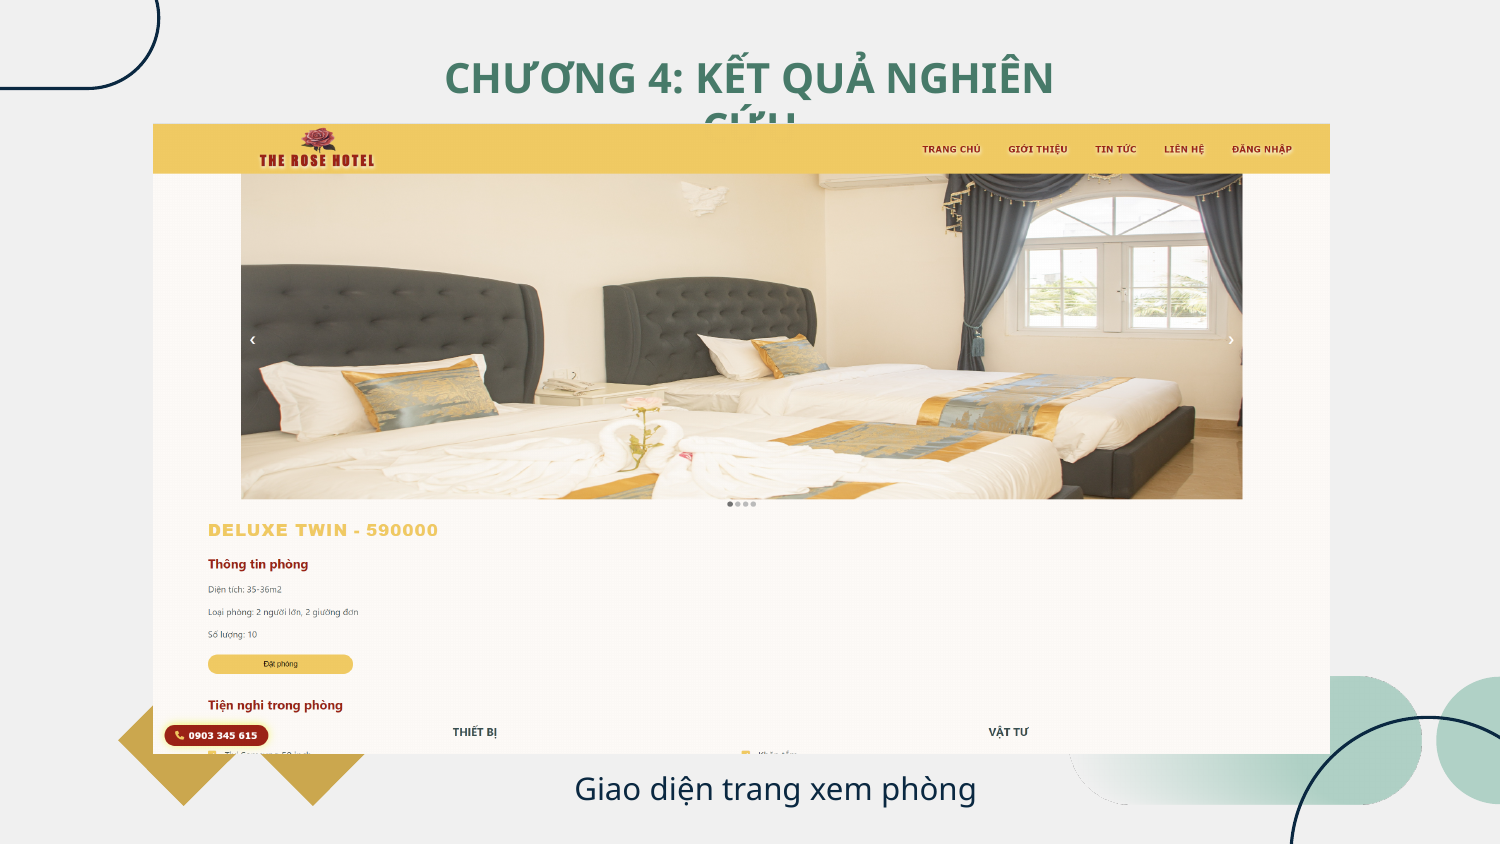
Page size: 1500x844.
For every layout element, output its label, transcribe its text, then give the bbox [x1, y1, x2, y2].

picture [1340, 720, 1422, 805]
text_box CHƯƠNG 4: KẾT QUẢ NGHIÊN CỨU [407, 36, 1093, 114]
picture [153, 123, 1422, 755]
title Giao diện trang xem phòng [143, 753, 1408, 813]
